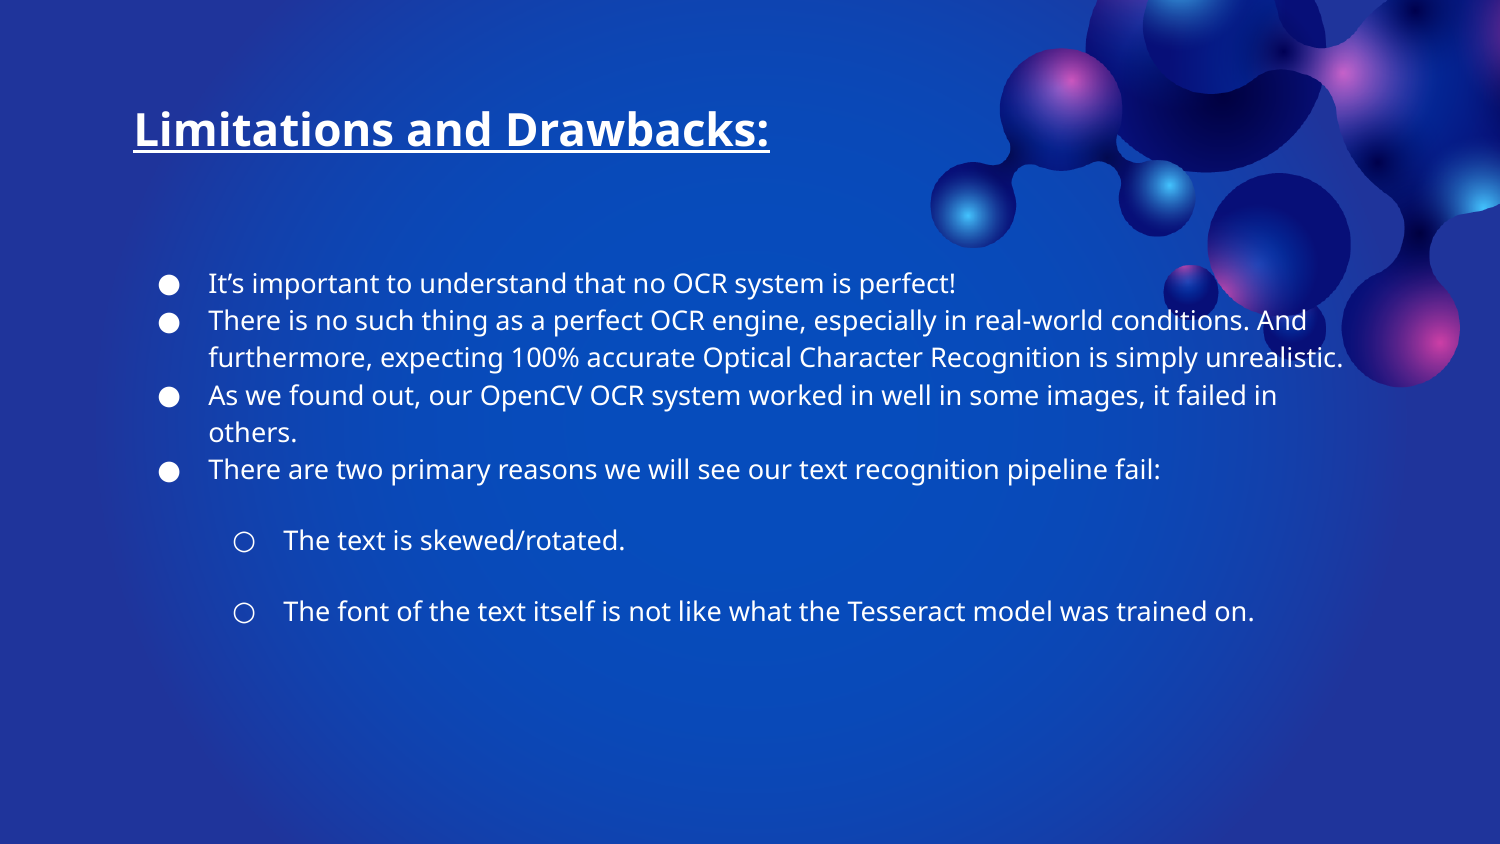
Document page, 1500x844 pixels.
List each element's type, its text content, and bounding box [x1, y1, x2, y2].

picture [0, 0, 1500, 844]
list It’s important to understand that no OCR system is perfect! There is no such thing as a perfect OCR engine, especially in real-world conditions. And furthermore, expecting 100% accurate Optical Character Recognition is simply unrealistic. As we found out, our OpenCV OCR system worked in well in some images, it failed in others. There are two primary reasons we will see our text recognition pipeline fail: The text is skewed/rotated. The font of the text itself is not like what the Tesseract model was trained on. [118, 246, 1382, 598]
title Limitations and Drawbacks: [118, 89, 1382, 167]
